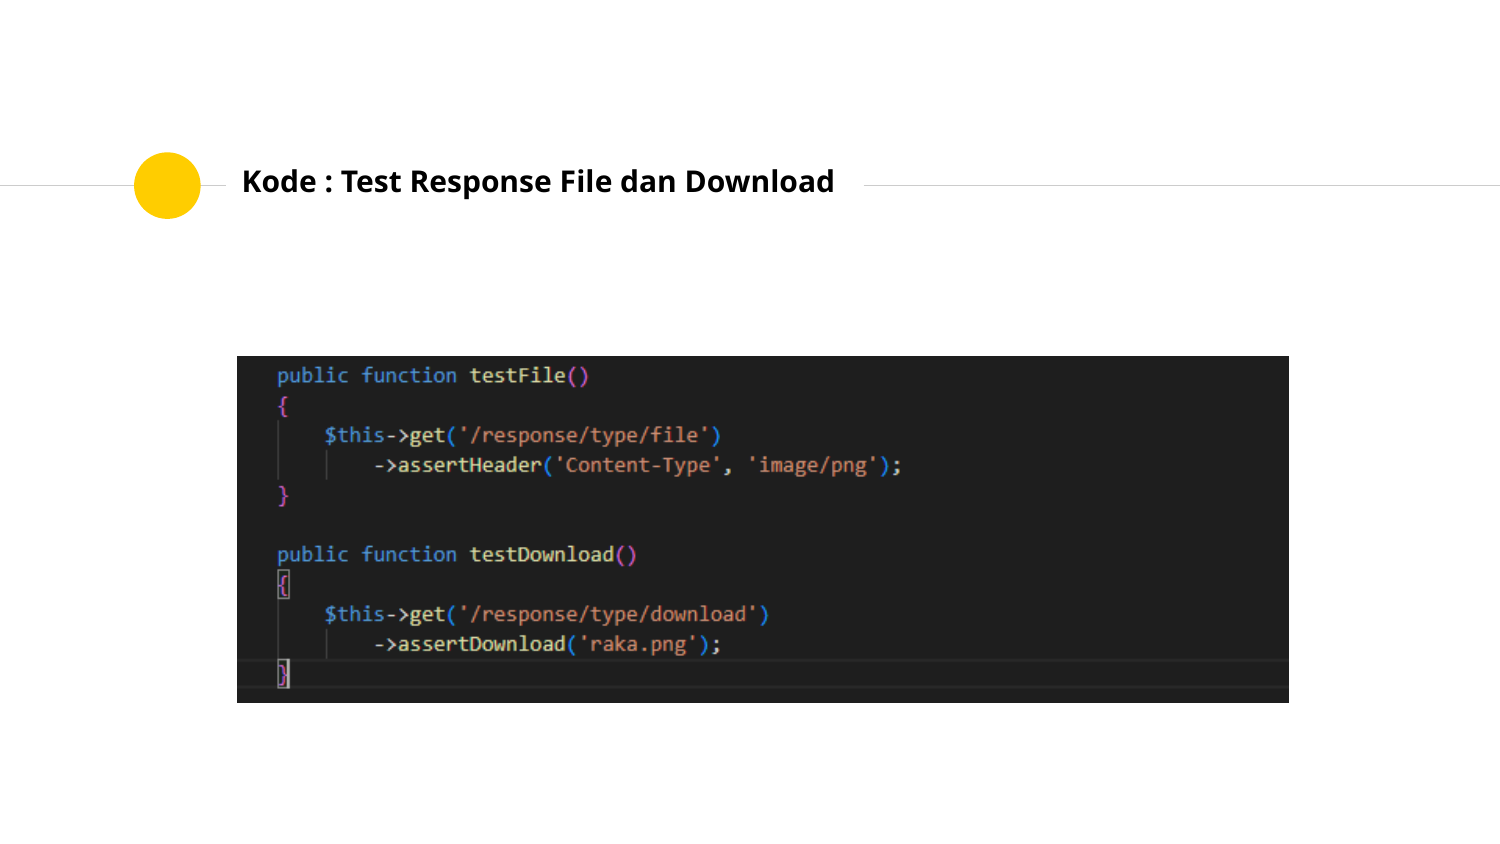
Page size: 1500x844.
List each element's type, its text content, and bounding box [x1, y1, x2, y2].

title Kode : Test Response File dan Download [226, 146, 863, 219]
picture [236, 356, 1290, 703]
